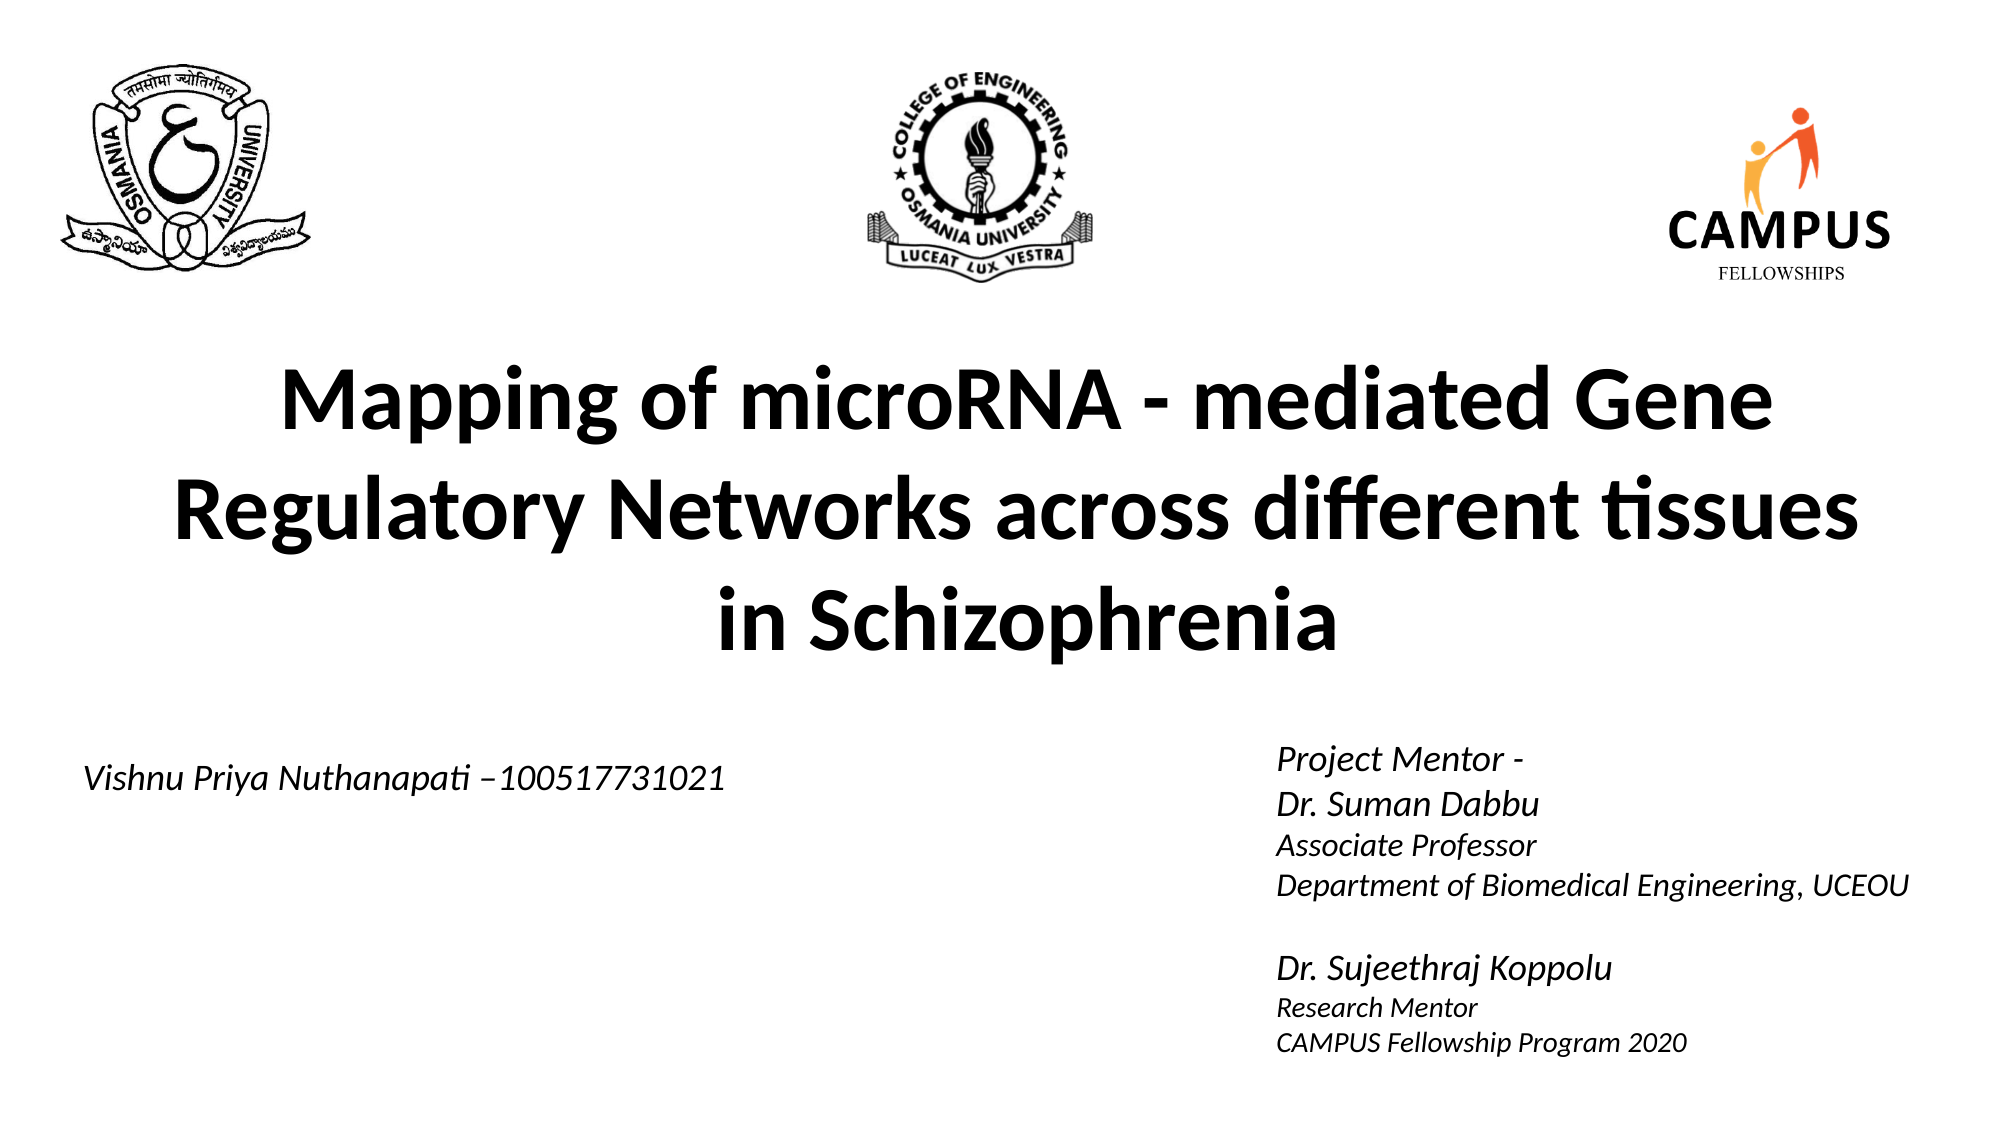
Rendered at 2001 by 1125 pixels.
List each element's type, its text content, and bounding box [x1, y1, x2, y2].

title Mapping of microRNA - mediated Gene Regulatory Networks across different tissues in Schizophrenia [132, 330, 1925, 658]
picture [60, 64, 311, 273]
picture [866, 72, 1093, 284]
text_box Project Mentor - Dr. Suman Dabbu Associate Professor Department of Biomedical Engineering, UCEOU Dr. Sujeethraj Koppolu Research Mentor CAMPUS Fellowship Program 2020 [1261, 726, 1959, 1066]
text_box Vishnu Priya Nuthanapati –100517731021 [67, 745, 794, 851]
picture [1632, 82, 1923, 303]
